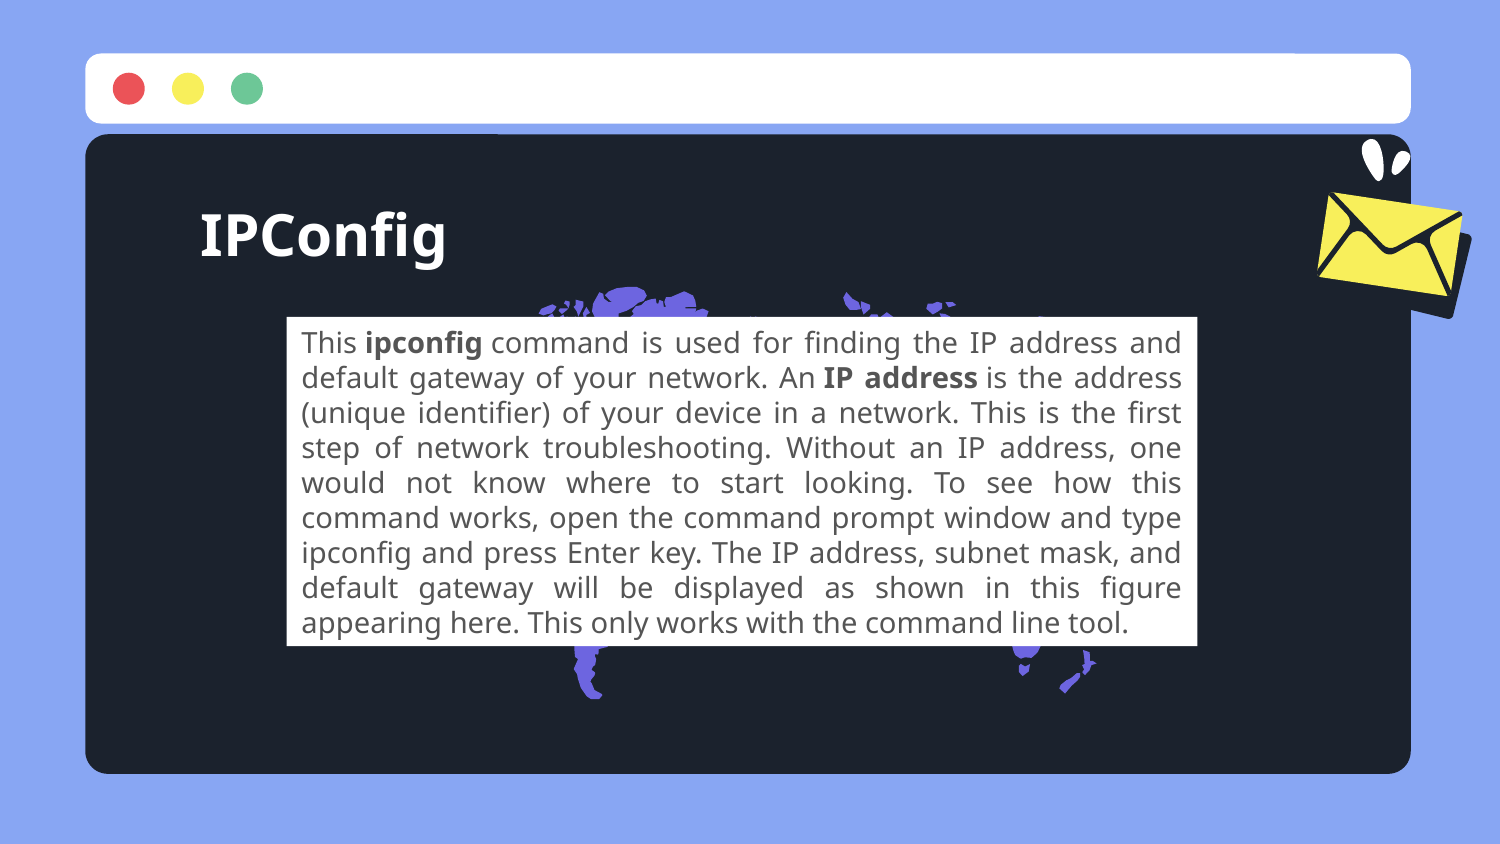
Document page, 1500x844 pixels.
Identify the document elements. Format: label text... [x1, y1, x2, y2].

text_box This ipconfig command is used for finding the IP address and default gateway of your network. An IP address is the address (unique identifier) of your device in a network. This is the first step of network troubleshooting. Without an IP address, one would not know where to start looking. To see how this command works, open the command prompt window and type ipconfig and press Enter key. The IP address, subnet mask, and default gateway will be displayed as shown in this figure appearing here. This only works with the command line tool. [286, 316, 398, 647]
text_box IPConfig [172, 191, 923, 276]
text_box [403, 286, 1097, 700]
text_box This ipconfig command is used for finding the IP address and default gateway of your network. An IP address is the address (unique identifier) of your device in a network. This is the first step of network troubleshooting. Without an IP address, one would not know where to start looking. To see how this command works, open the command prompt window and type ipconfig and press Enter key. The IP address, subnet mask, and default gateway will be displayed as shown in this figure appearing here. This only works with the command line tool. [1101, 316, 1198, 647]
